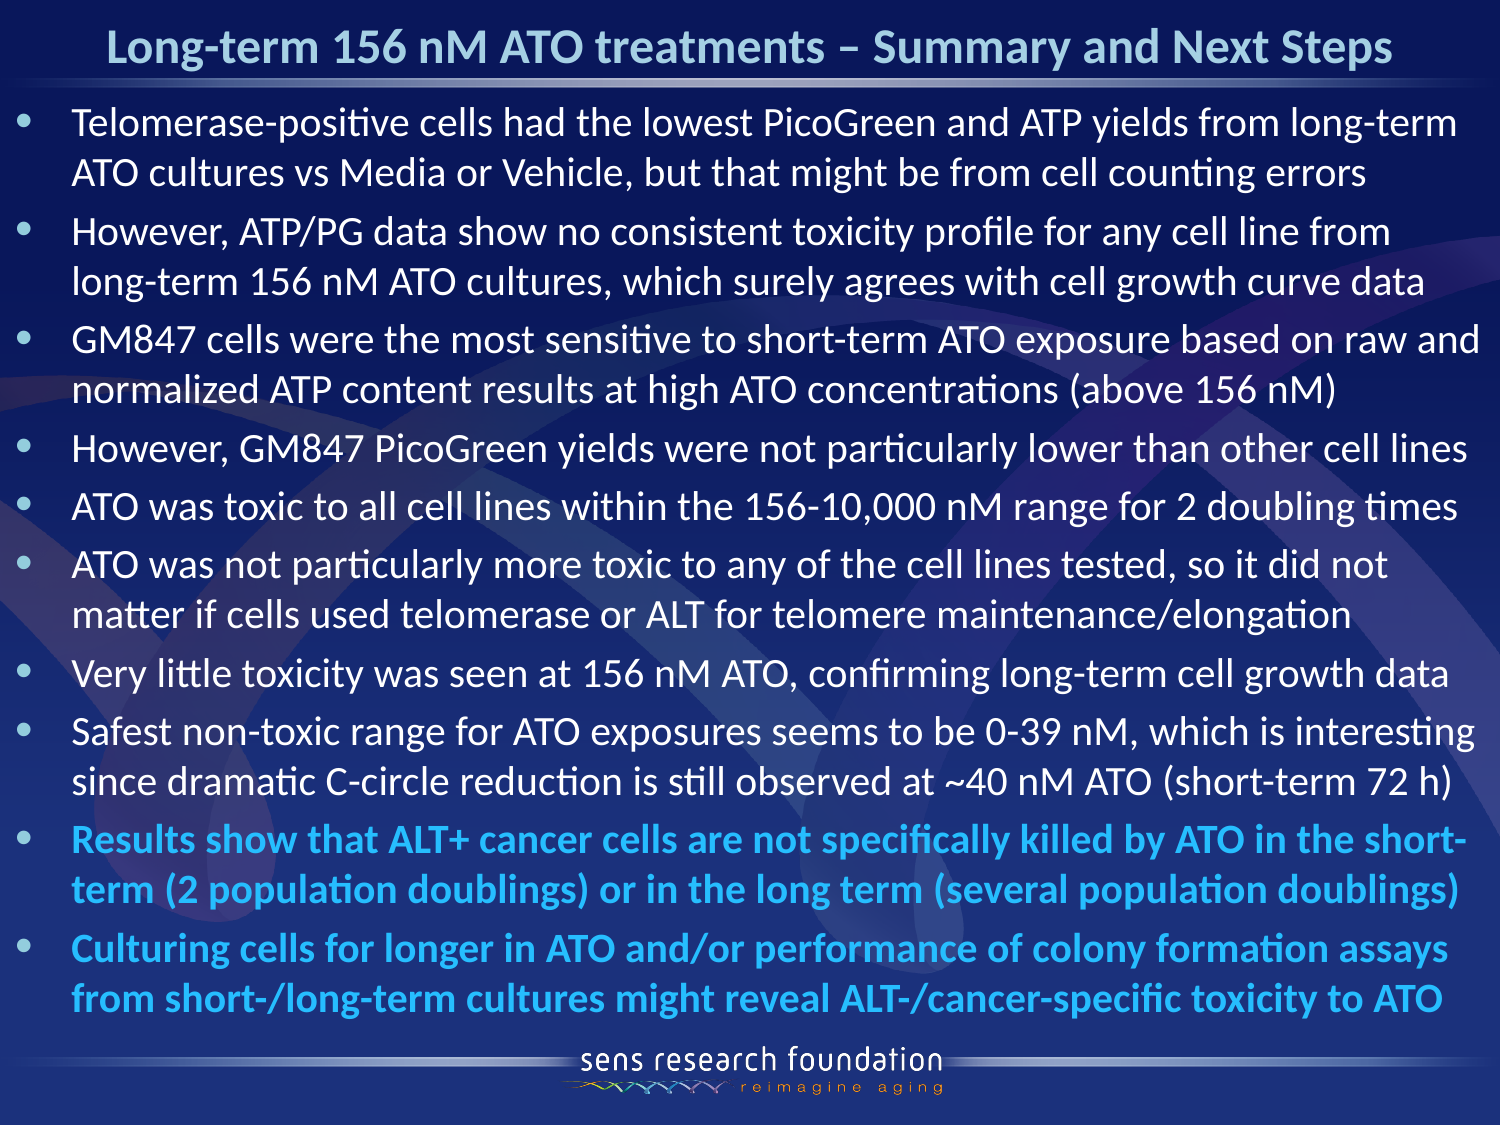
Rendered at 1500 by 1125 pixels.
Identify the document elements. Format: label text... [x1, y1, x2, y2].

picture [0, 1044, 1500, 1123]
title Long-term 156 nM ATO treatments – Summary and Next Steps [74, 1, 1426, 75]
picture [0, 0, 1500, 88]
list Telomerase-positive cells had the lowest PicoGreen and ATP yields from long-term ATO cultures vs Media or Vehicle, but that might be from cell counting errors However, ATP/PG data show no consistent toxicity profile for any cell line from long-term 156 nM ATO cultures, which surely agrees with cell growth curve data GM847 cells were the most sensitive to short-term ATO exposure based on raw and normalized ATP content results at high ATO concentrations (above 156 nM) However, GM847 PicoGreen yields were not particularly lower than other cell lines ATO was toxic to all cell lines within the 156-10,000 nM range for 2 doubling times ATO was not particularly more toxic to any of the cell lines tested, so it did not matter if cells used telomerase or ALT for telomere maintenance/elongation Very little toxicity was seen at 156 nM ATO, confirming long-term cell growth data Safest non-toxic range for ATO exposures seems to be 0-39 nM, which is interesting since dramatic C-circle reduction is still observed at ~40 nM ATO (short-term 72 h) Results show that ALT+ cancer cells are not specifically killed by ATO in the short-term (2 population doublings) or in the long term (several population doublings) Culturing cells for longer in ATO and/or performance of colony formation assays from short-/long-term cultures might reveal ALT-/cancer-specific toxicity to ATO [0, 94, 1500, 1044]
